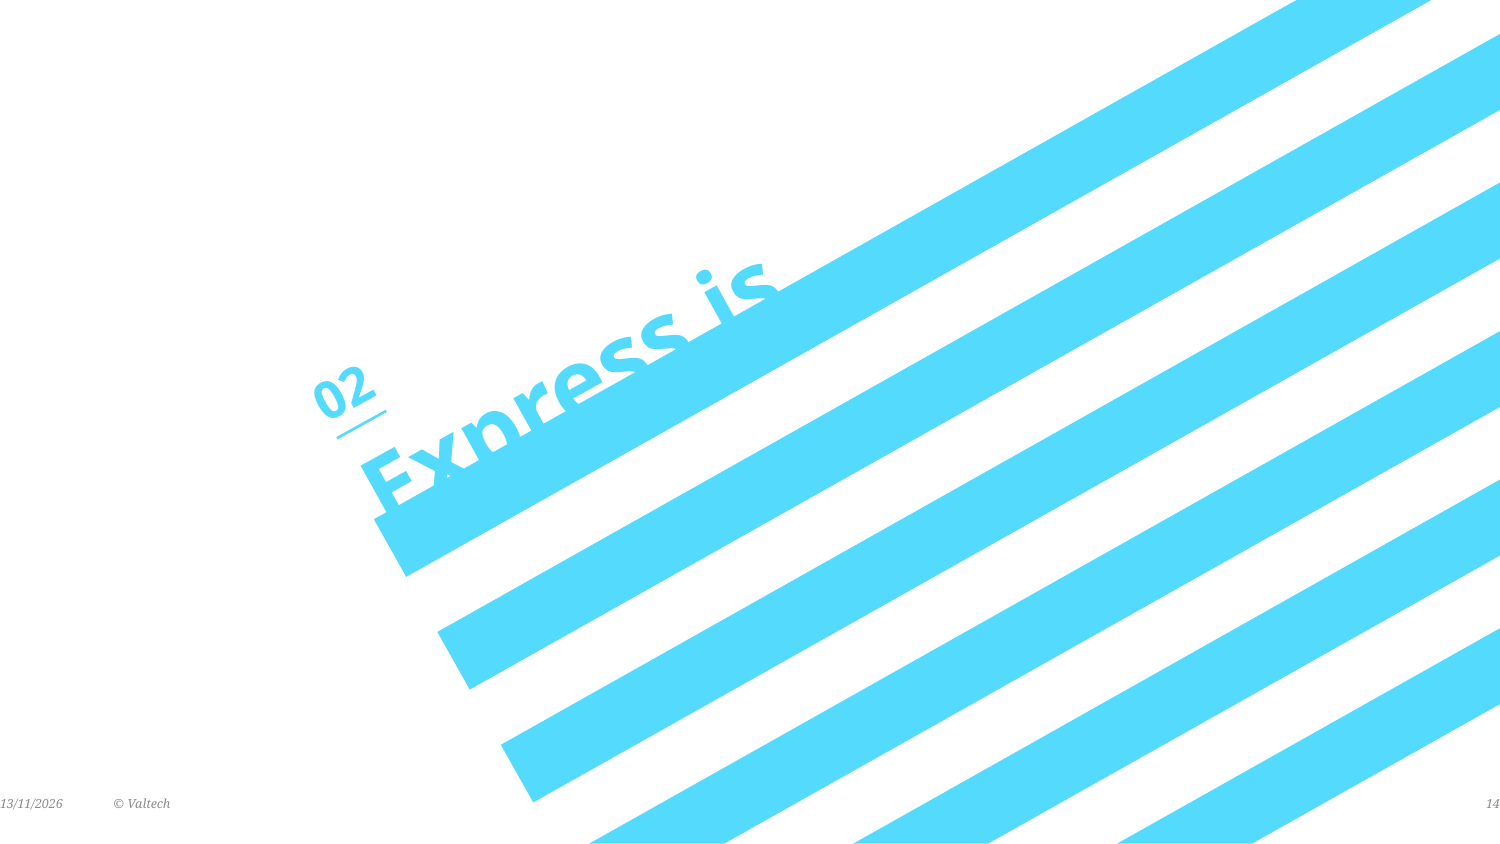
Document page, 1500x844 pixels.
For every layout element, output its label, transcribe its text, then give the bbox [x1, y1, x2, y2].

title Express.js [328, 0, 1401, 683]
list 02 [304, 312, 457, 426]
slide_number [0, 790, 473, 818]
slide_number 14 [1445, 790, 1500, 818]
